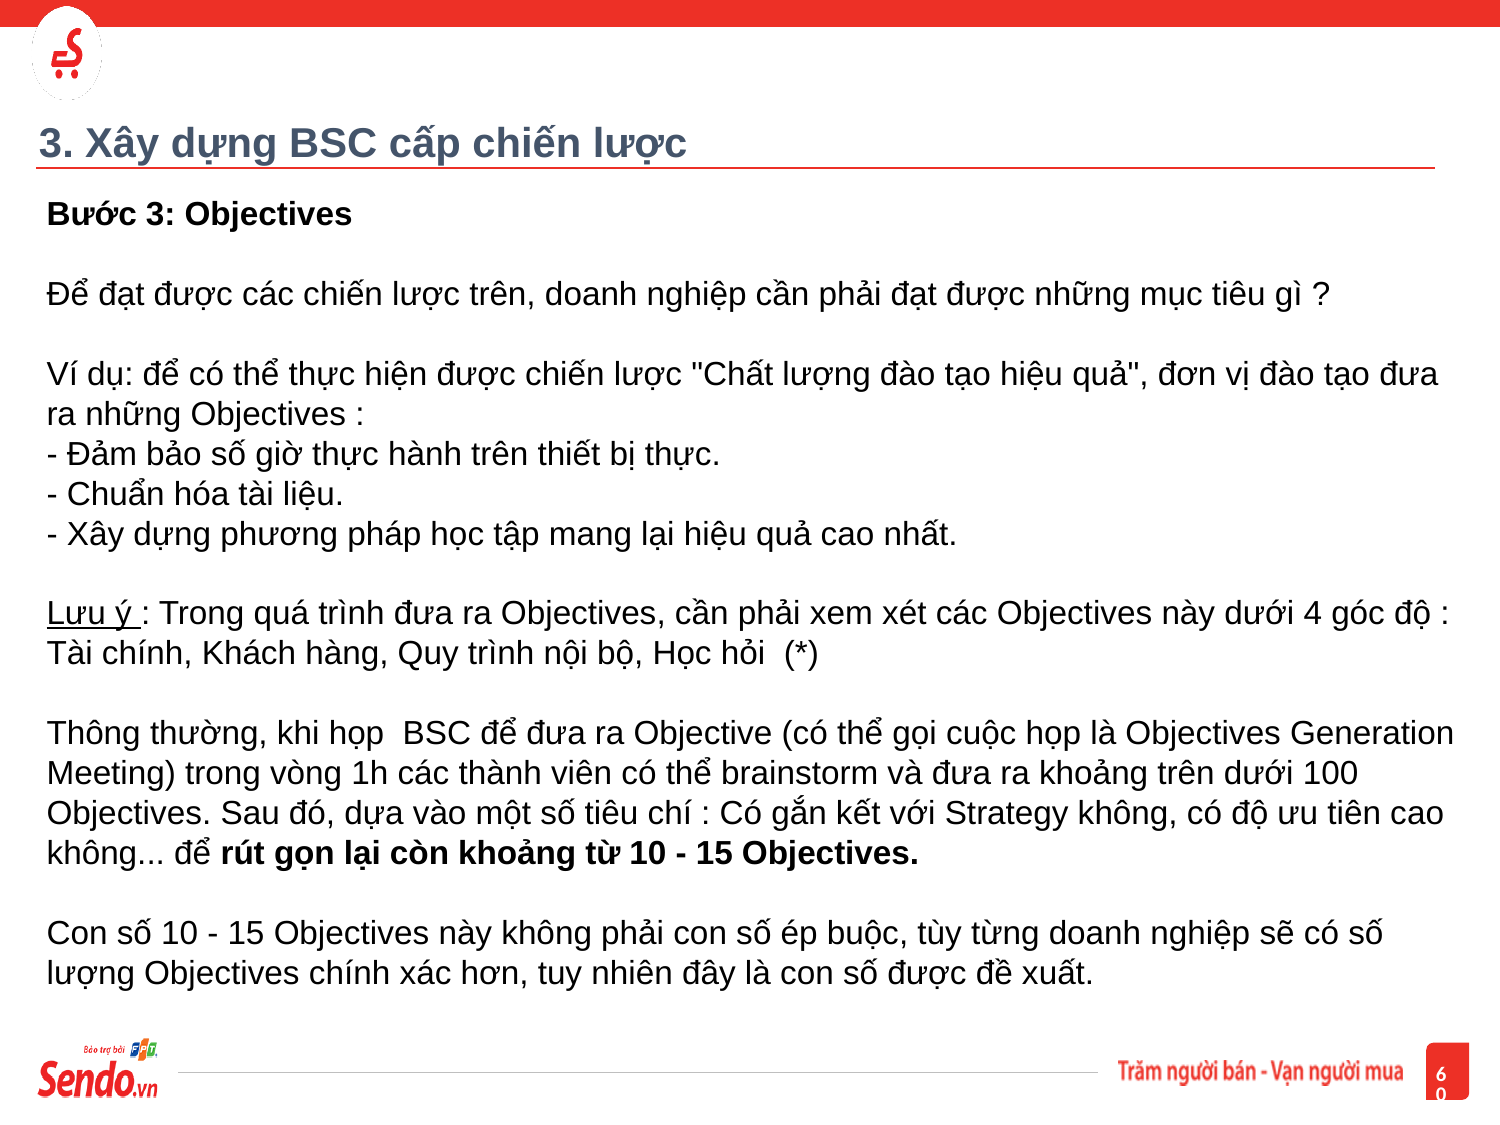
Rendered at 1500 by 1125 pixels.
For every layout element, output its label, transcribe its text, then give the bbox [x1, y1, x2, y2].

picture [1118, 1074, 1403, 1086]
text_box Bước 3: Objectives Để đạt được các chiến lược trên, doanh nghiệp cần phải đạt được những mục tiêu gì ? Ví dụ: để có thể thực hiện được chiến lược "Chất lượng đào tạo hiệu quả", đơn vị đào tạo đưa ra những Objectives : - Đảm bảo số giờ thực hành trên thiết bị thực. - Chuẩn hóa tài liệu. - Xây dựng phương pháp học tập mang lại hiệu quả cao nhất. Lưu ý : Trong quá trình đưa ra Objectives, cần phải xem xét các Objectives này dưới 4 góc độ : Tài chính, Khách hàng, Quy trình nội bộ, Học hỏi (*) Thông thường, khi họp BSC để đưa ra Objective (có thể gọi cuộc họp là Objectives Generation Meeting) trong vòng 1h các thành viên có thể brainstorm và đưa ra khoảng trên dưới 100 Objectives. Sau đó, dựa vào một số tiêu chí : Có gắn kết với Strategy không, có độ ưu tiên cao không... để rút gọn lại còn khoảng từ 10 - 15 Objectives. Con số 10 - 15 Objectives này không phải con số ép buộc, tùy từng doanh nghiệp sẽ có số lượng Objectives chính xác hơn, tuy nhiên đây là con số được đề xuất. [31, 185, 1483, 1074]
picture [36, 1074, 158, 1098]
picture [31, 6, 102, 99]
title 3. Xây dựng BSC cấp chiến lược [23, 99, 1318, 189]
